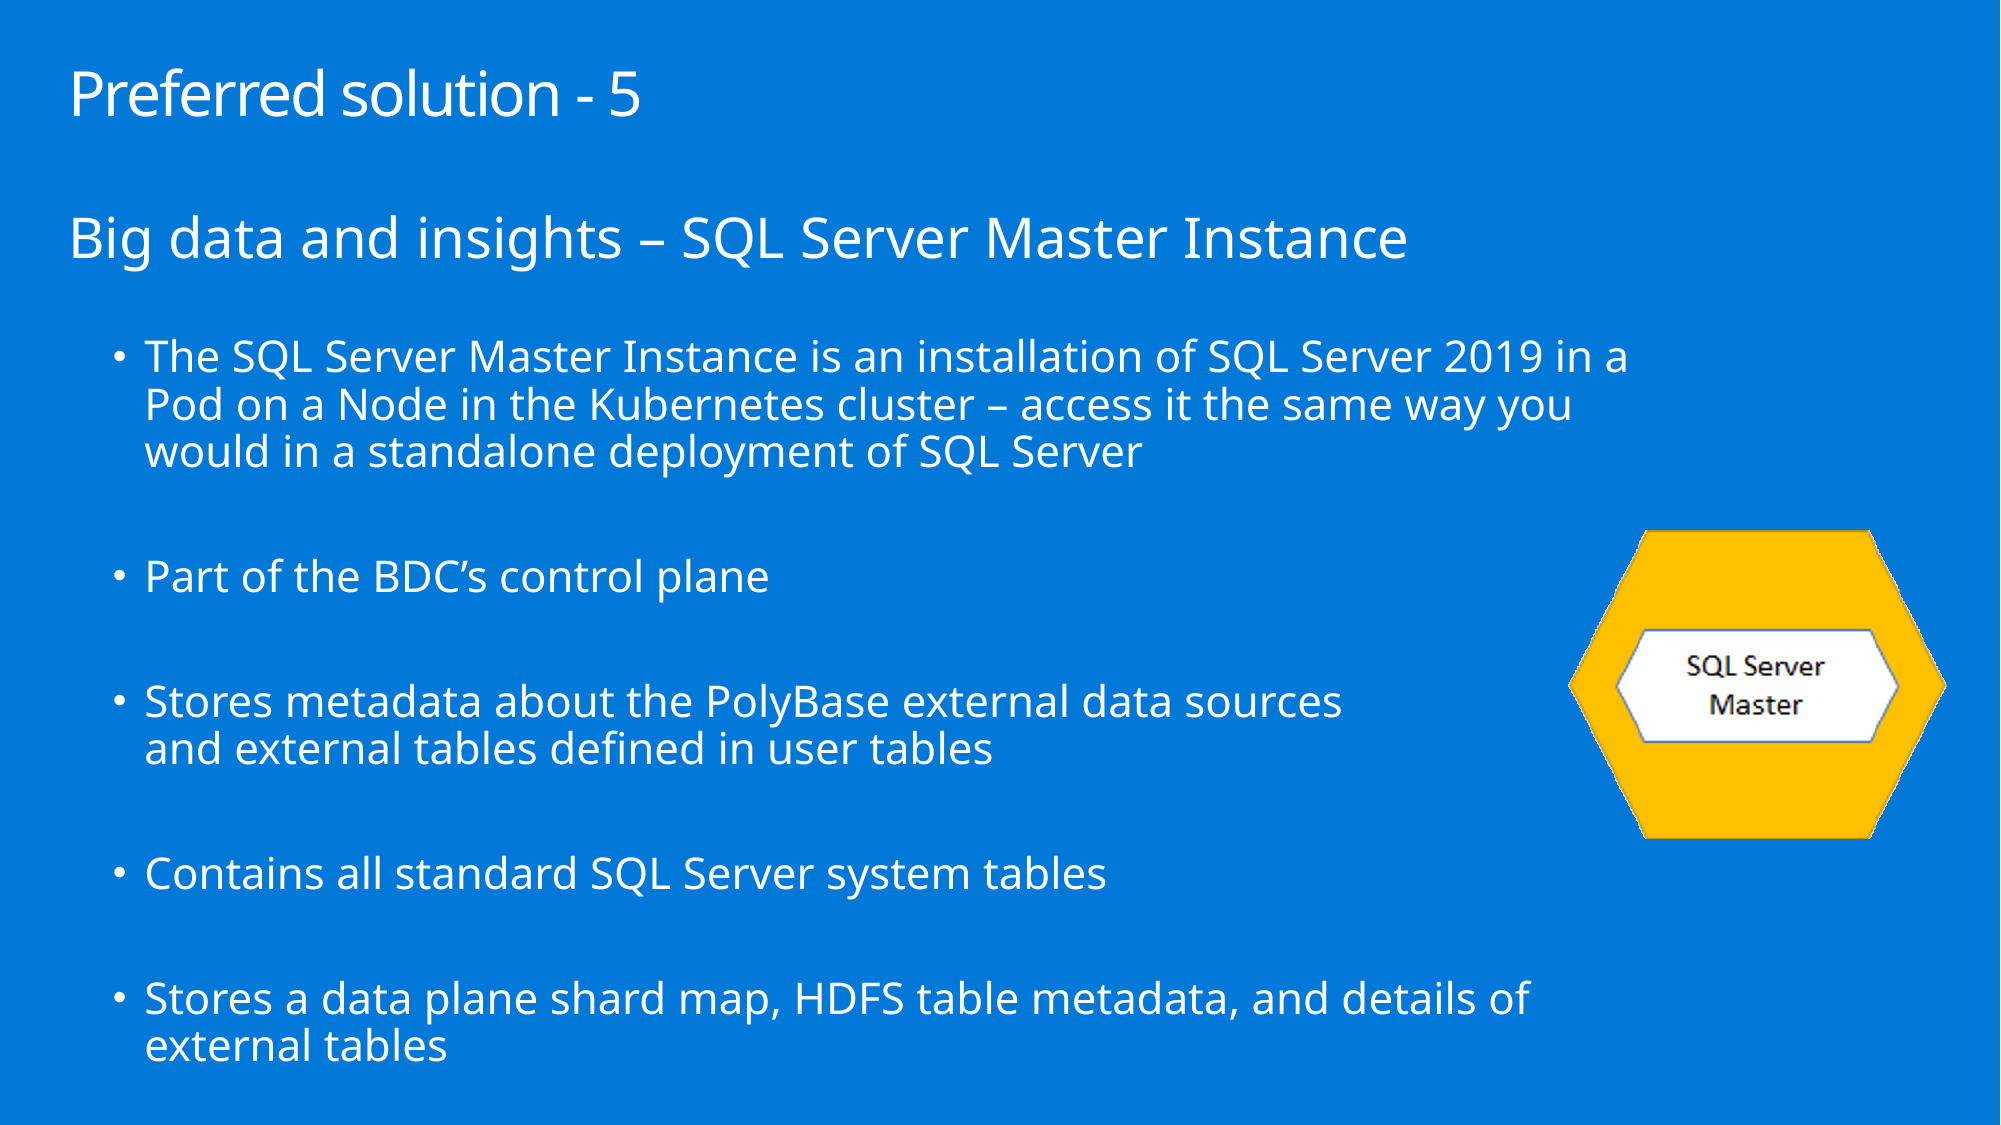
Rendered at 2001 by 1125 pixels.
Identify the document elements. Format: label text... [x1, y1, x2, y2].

list Big data and insights – SQL Server Master Instance The SQL Server Master Instance is an installation of SQL Server 2019 in a Pod on a Node in the Kubernetes cluster – access it the same way you would in a standalone deployment of SQL Server Part of the BDC’s control plane Stores metadata about the PolyBase external data sources and external tables defined in user tables Contains all standard SQL Server system tables Stores a data plane shard map, HDFS table metadata, and details of external tables [44, 195, 1716, 1087]
picture [1566, 530, 1948, 840]
title Preferred solution - 5 [44, 47, 1957, 196]
